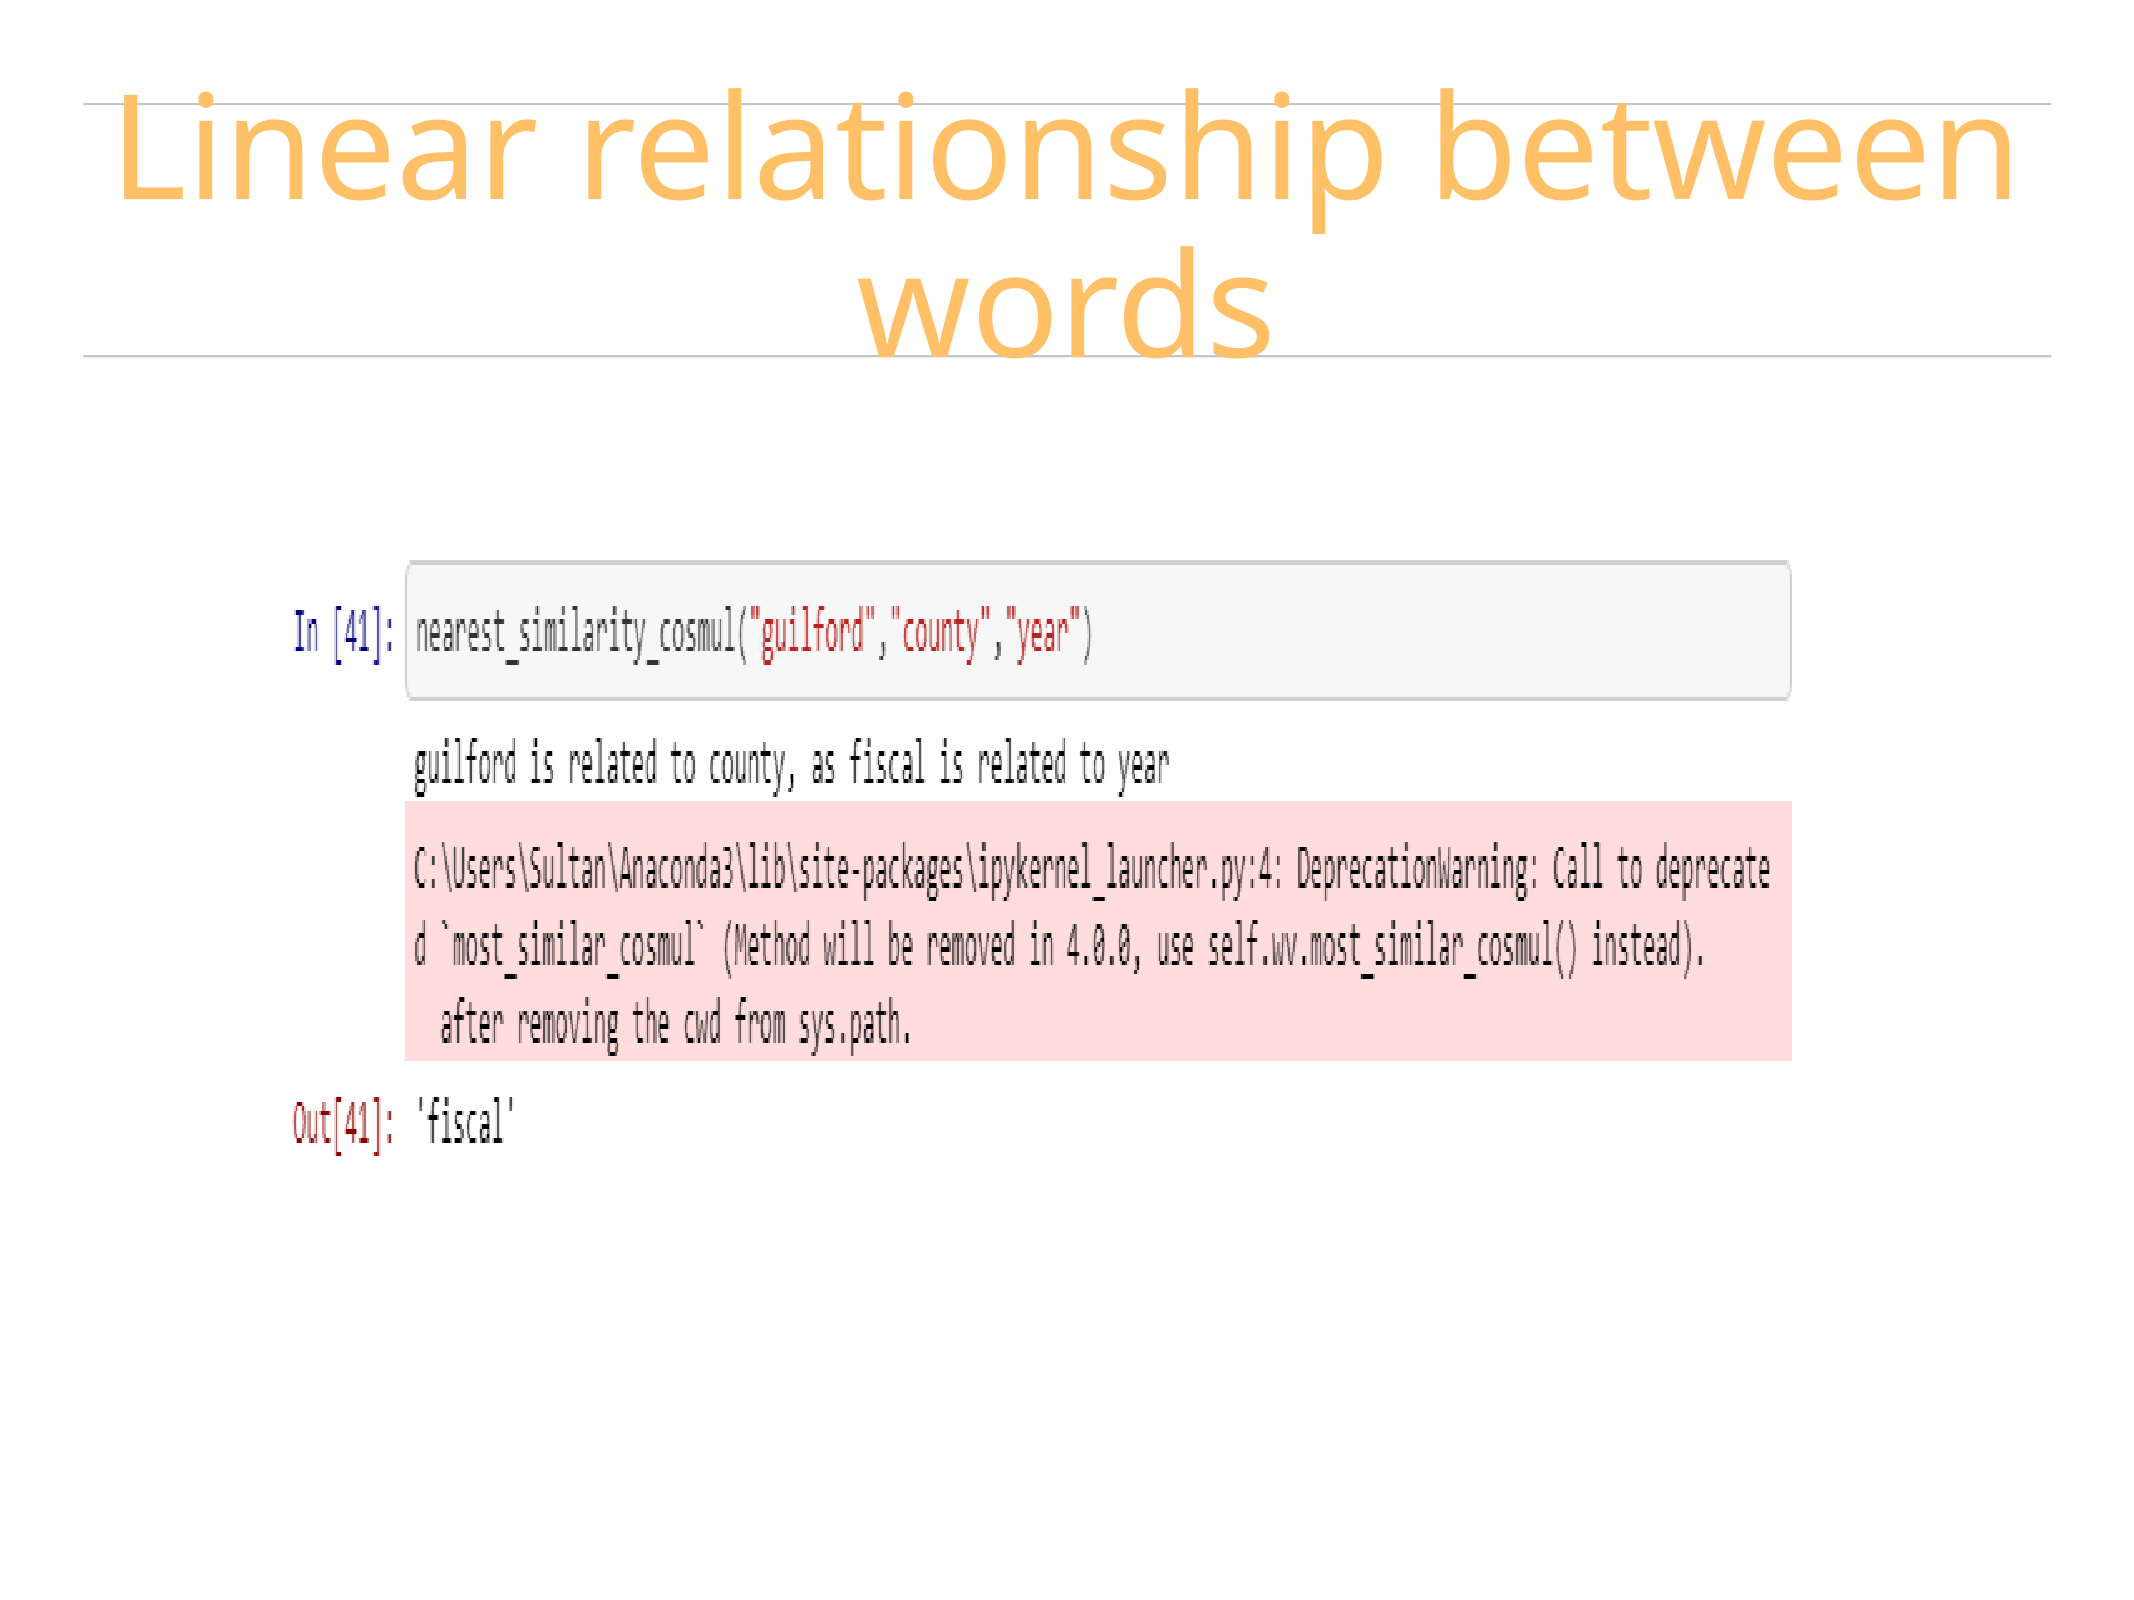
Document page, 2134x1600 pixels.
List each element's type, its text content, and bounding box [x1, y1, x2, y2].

title Linear relationship between words [82, 130, 2051, 332]
picture [267, 538, 1834, 1226]
